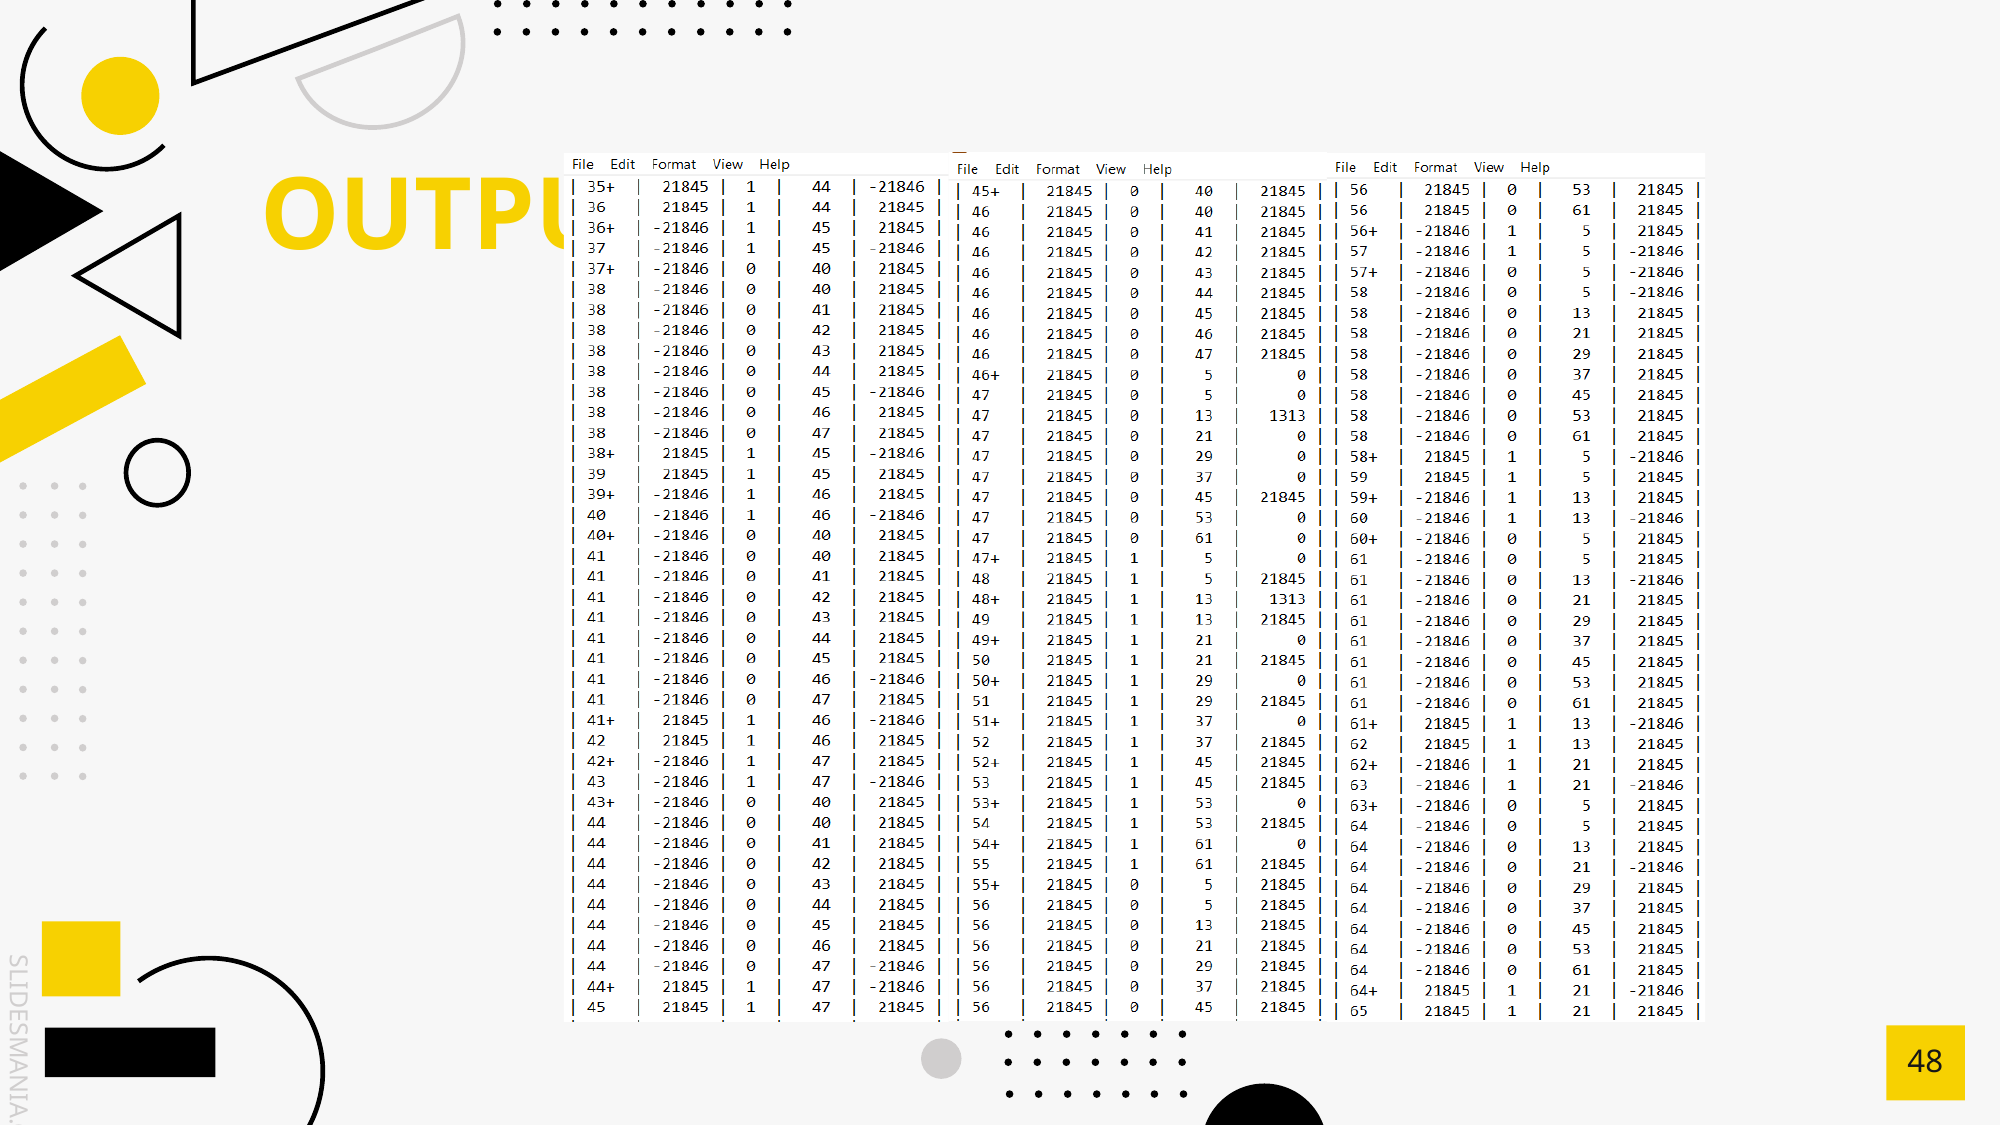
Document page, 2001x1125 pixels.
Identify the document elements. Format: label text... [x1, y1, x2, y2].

text_box OUTPUT: [240, 129, 1832, 256]
slide_number 48 [1865, 1019, 1986, 1106]
picture [563, 152, 1706, 1023]
